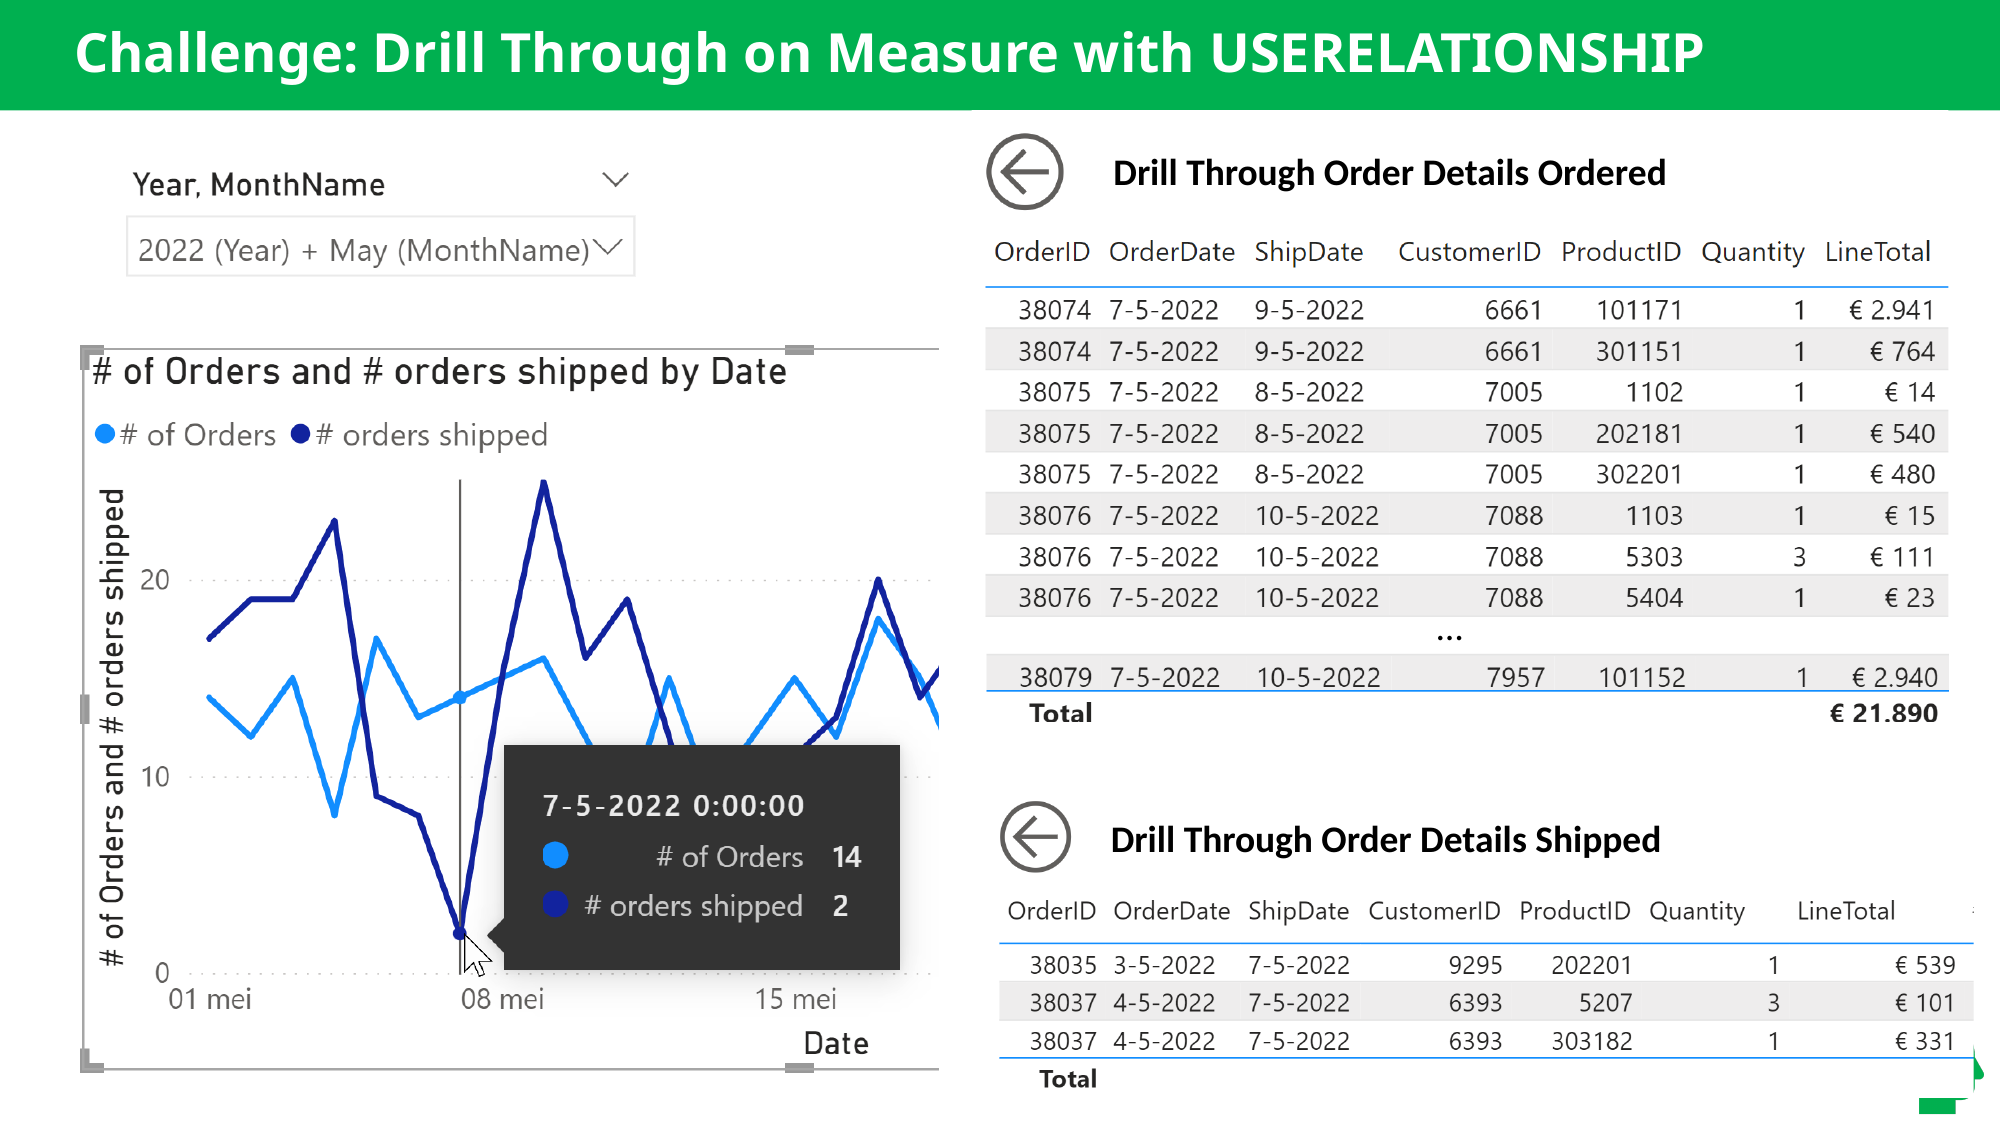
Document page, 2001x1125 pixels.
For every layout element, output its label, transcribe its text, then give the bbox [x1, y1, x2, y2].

picture [971, 650, 1949, 722]
title Challenge: Drill Through on Measure with USERELATIONSHIP [0, 0, 2000, 111]
text_box … [1422, 621, 1478, 650]
picture [971, 110, 1949, 621]
picture [54, 126, 939, 1125]
picture [977, 788, 2000, 1125]
